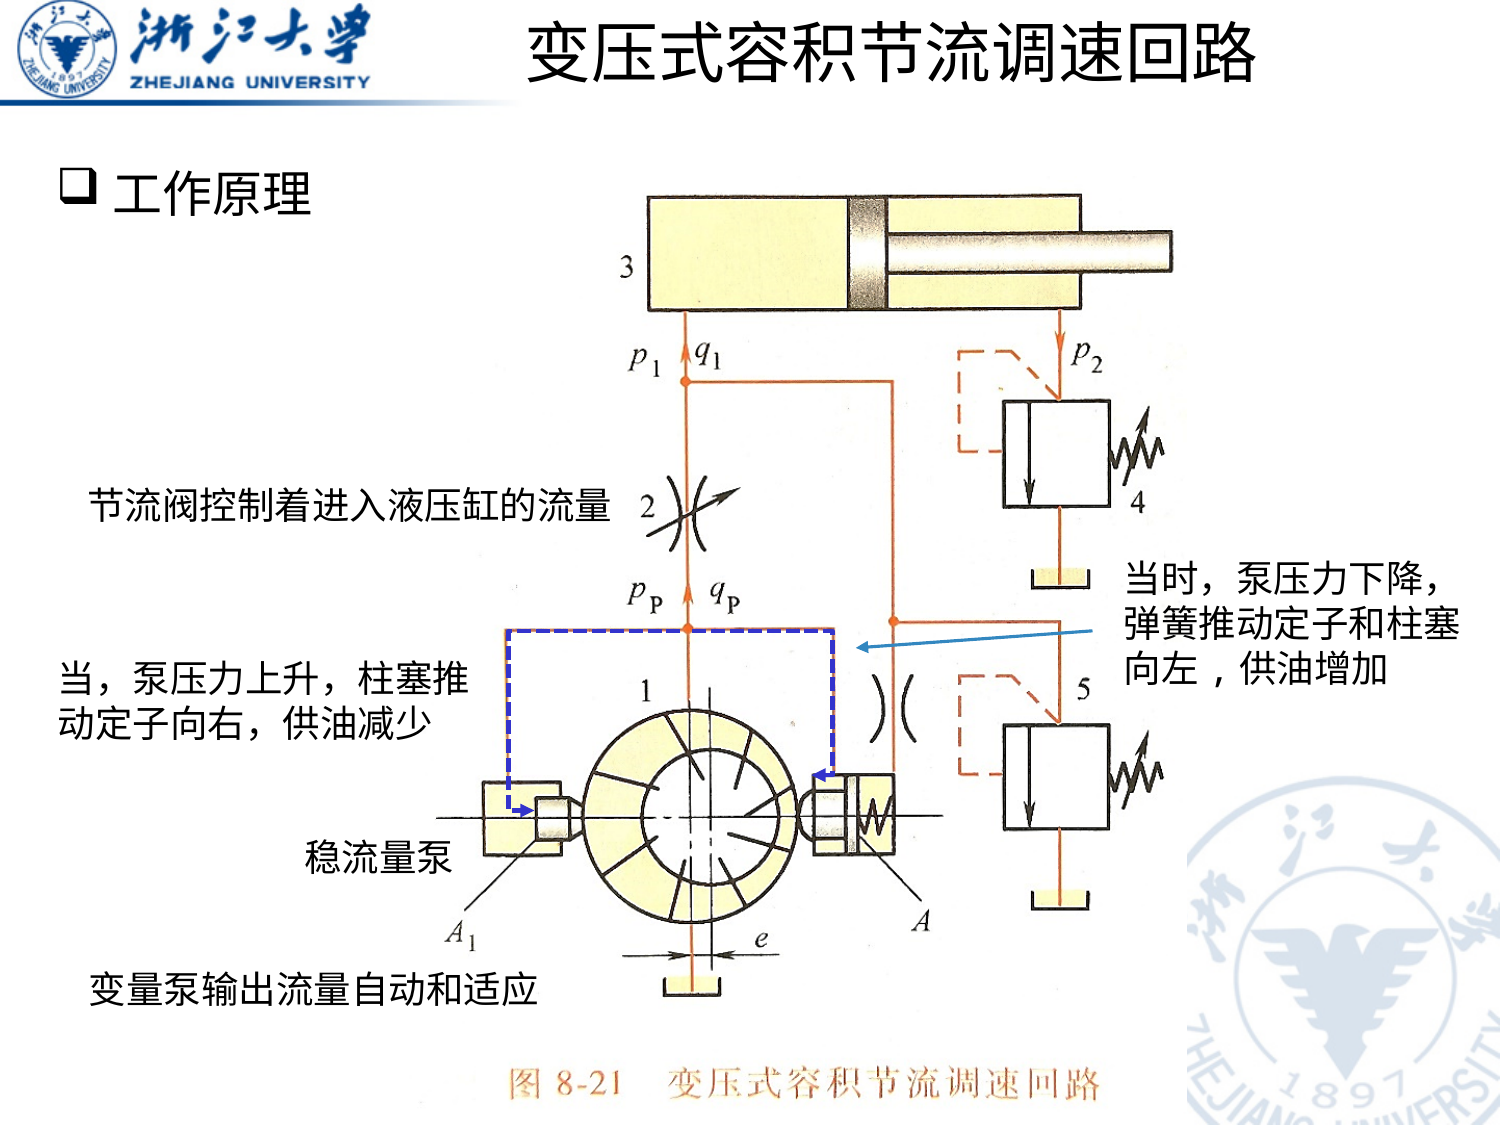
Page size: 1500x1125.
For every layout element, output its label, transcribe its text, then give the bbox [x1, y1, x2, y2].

text_box 稳流量泵 [289, 826, 403, 887]
picture [0, 0, 1500, 1125]
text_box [855, 630, 1093, 649]
text_box 节流阀控制着进入液压缸的流量 [72, 474, 403, 535]
list 工作原理 [41, 125, 408, 268]
title 变压式容积节流调速回路 [359, 0, 1424, 103]
